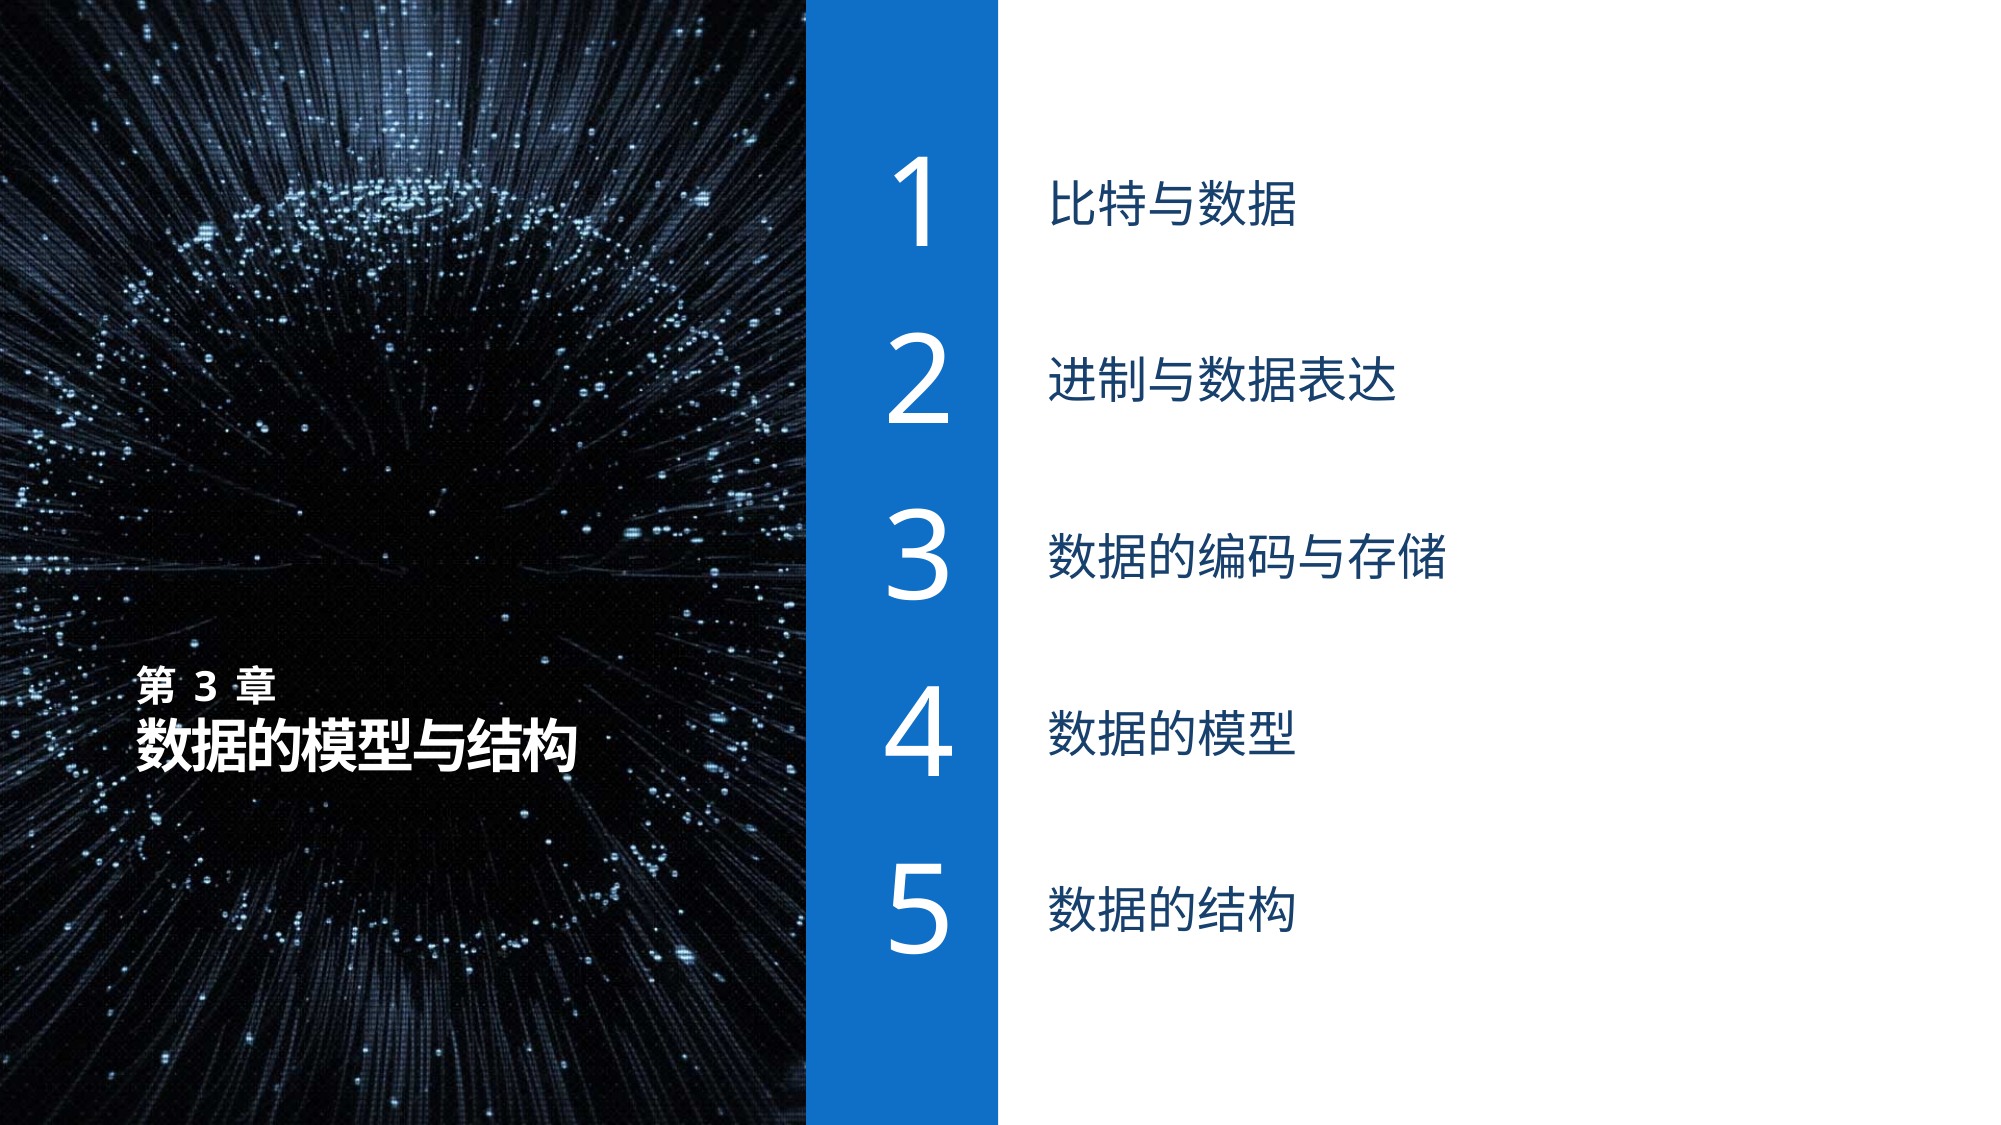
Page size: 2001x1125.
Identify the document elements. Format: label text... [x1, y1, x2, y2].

list 2 [833, 320, 956, 445]
list 4 [833, 674, 956, 798]
list 5 [833, 850, 956, 975]
list 数据的编码与存储 [1032, 497, 1821, 622]
picture [0, 0, 806, 1125]
list 比特与数据 [1032, 144, 1821, 269]
list 进制与数据表达 [1032, 320, 1821, 445]
list 数据的模型 [1032, 674, 1821, 798]
list 3 [833, 497, 956, 622]
list 数据的结构 [1032, 850, 1821, 975]
list 1 [833, 144, 956, 269]
